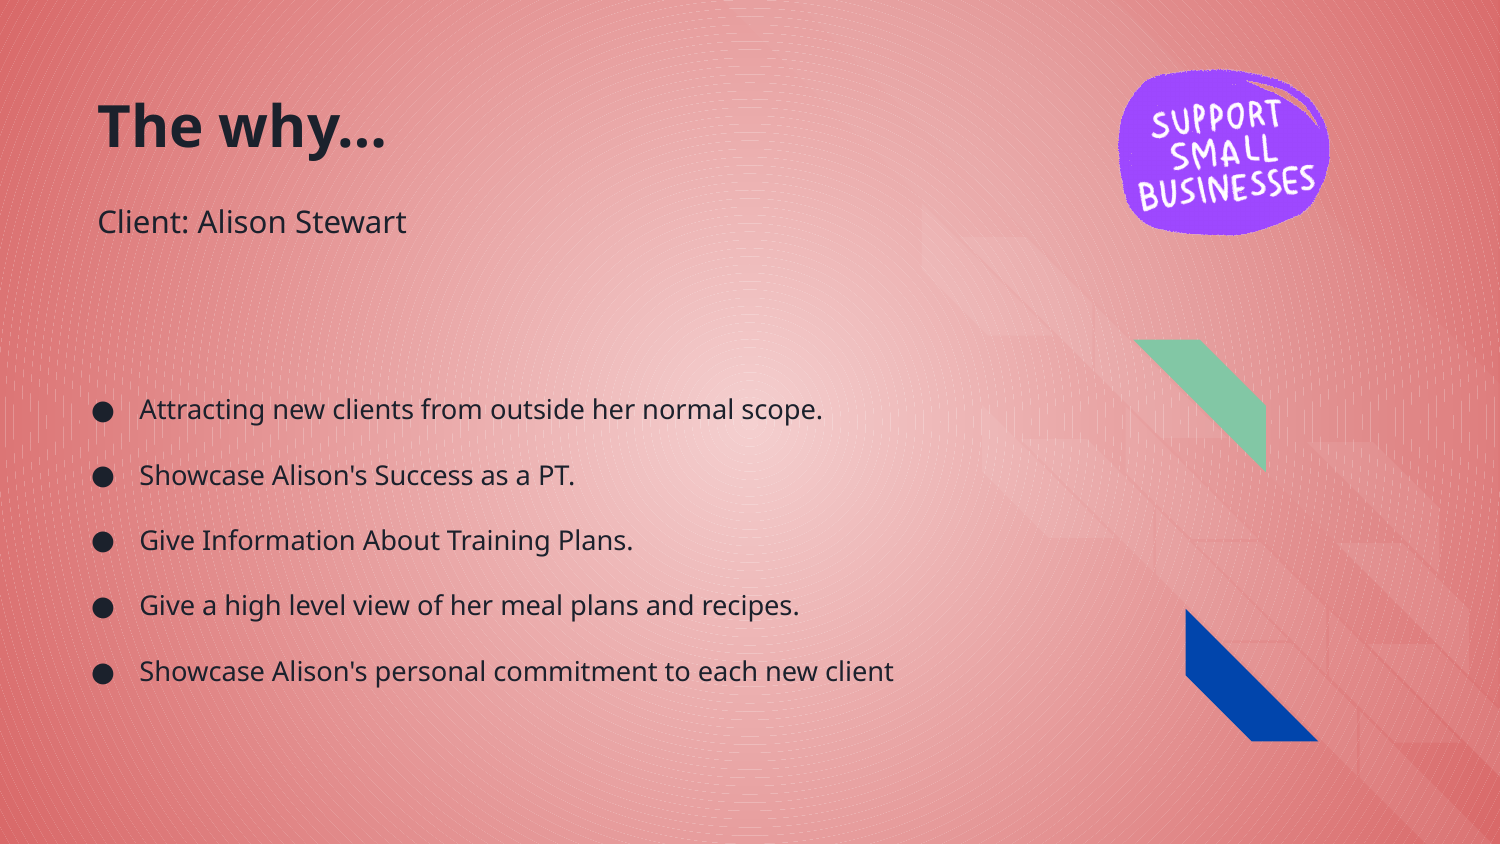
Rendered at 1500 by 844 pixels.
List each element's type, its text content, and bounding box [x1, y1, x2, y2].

title The why… [82, 27, 704, 152]
text_box Client: Alison Stewart [82, 187, 515, 257]
picture [1105, 45, 1330, 239]
list Attracting new clients from outside her normal scope. Showcase Alison's Success as a PT. Give Information About Training Plans. Give a high level view of her meal plans and recipes. Showcase Alison's personal commitment to each new client [55, 344, 1091, 730]
